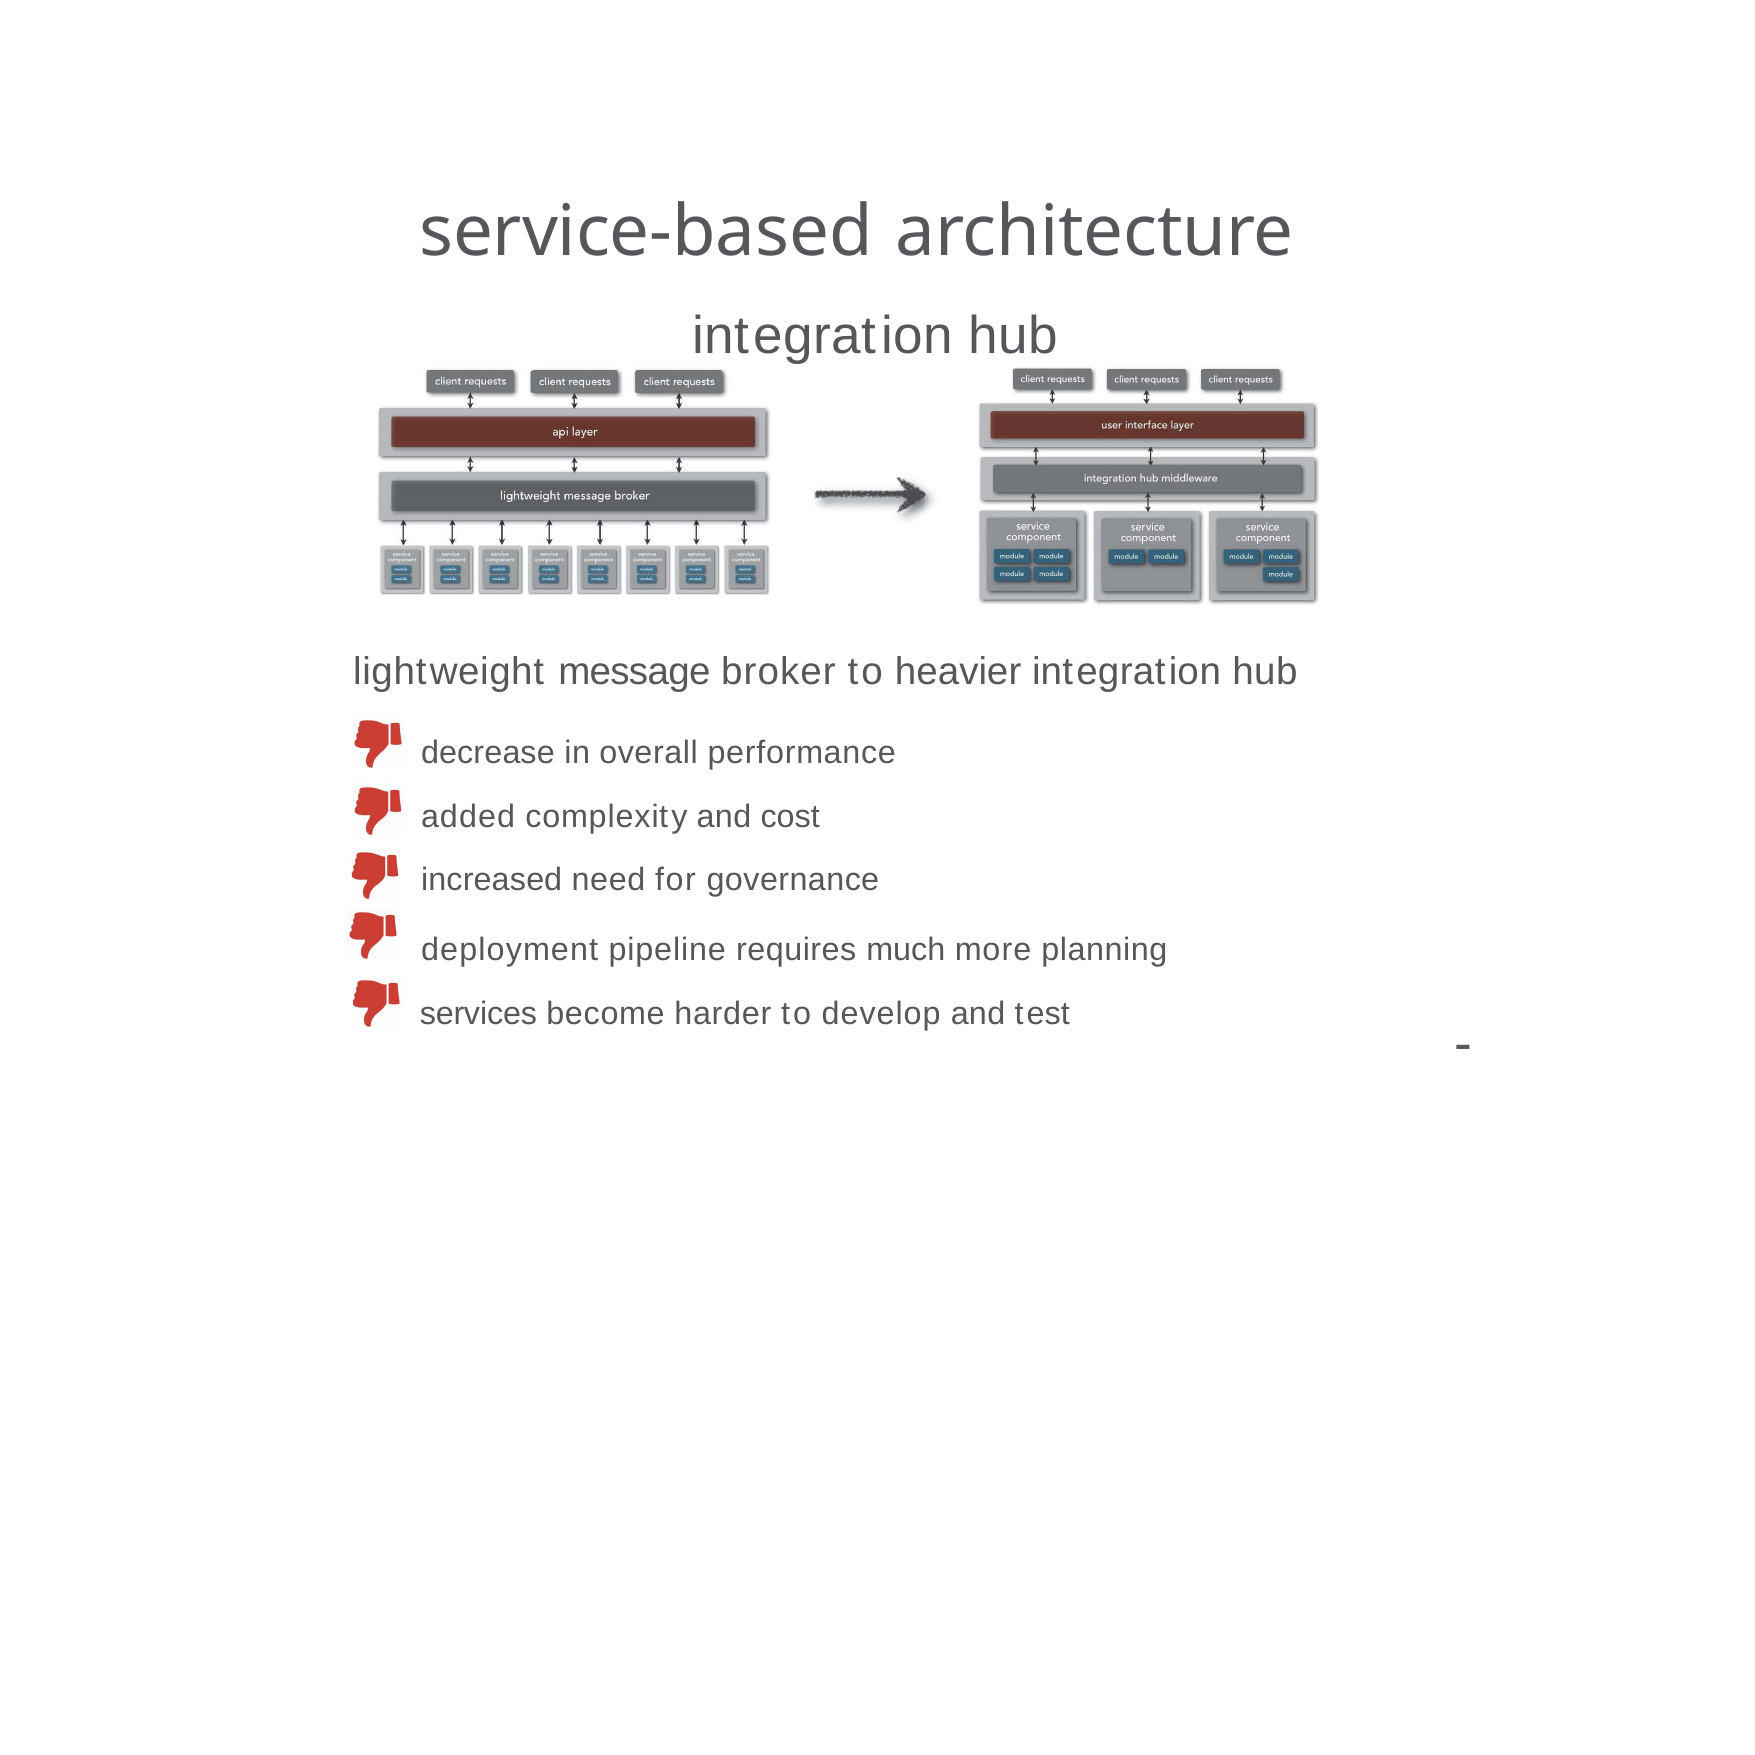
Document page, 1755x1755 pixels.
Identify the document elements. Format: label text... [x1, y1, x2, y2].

text_box [370, 478, 776, 602]
title service-based architecture [181, 147, 1574, 478]
text_box [809, 478, 926, 513]
text_box [801, 478, 944, 531]
text_box lightweight message broker to heavier integration hub decrease in overall performance added complexity and cost increased need for governance deployment pipeline requires much more planning services become harder to develop and test - [350, 646, 1473, 1073]
text_box [964, 478, 1326, 610]
